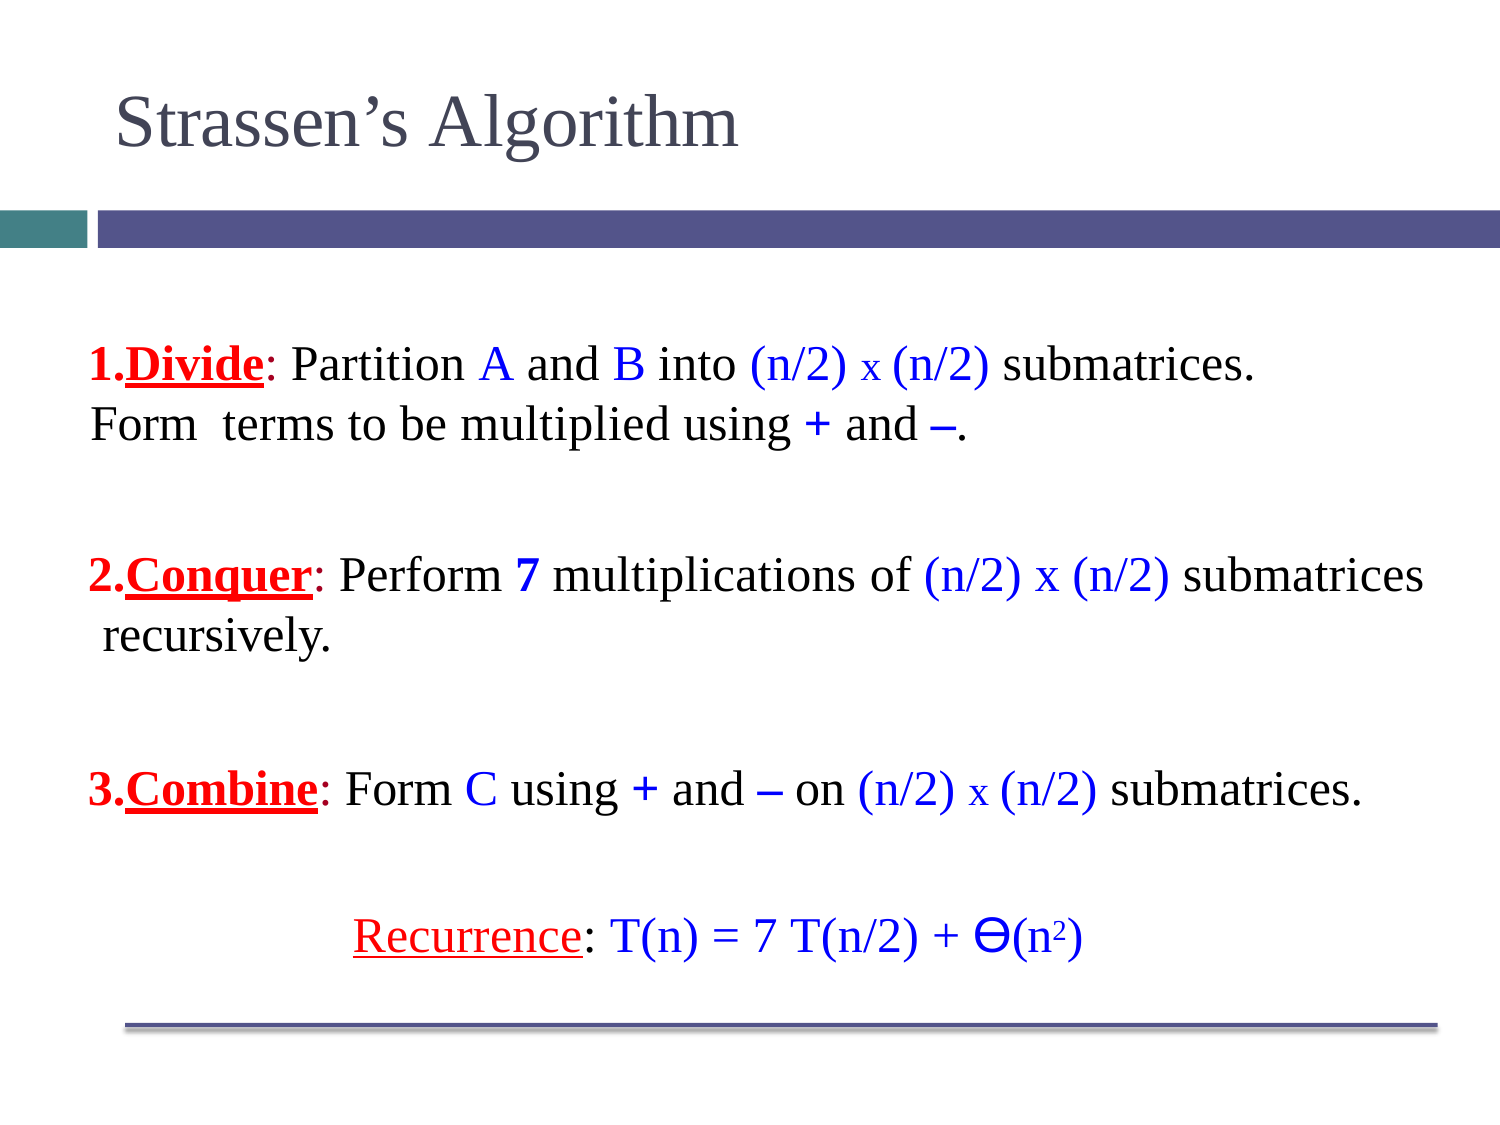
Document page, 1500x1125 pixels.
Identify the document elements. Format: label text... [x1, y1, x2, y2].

title Strassen’s Algorithm [112, 69, 745, 260]
text_box Divide: Partition A and B into (n/2) x (n/2) submatrices. Form terms to be multiplied using + and –. Conquer: Perform 7 multiplications of (n/2) x (n/2) submatrices recursively. Combine: Form C using + and – on (n/2) x (n/2) submatrices. Recurrence: T(n) = 7 T(n/2) + Ө(n2) [87, 328, 1437, 963]
picture [116, 1018, 1448, 1040]
